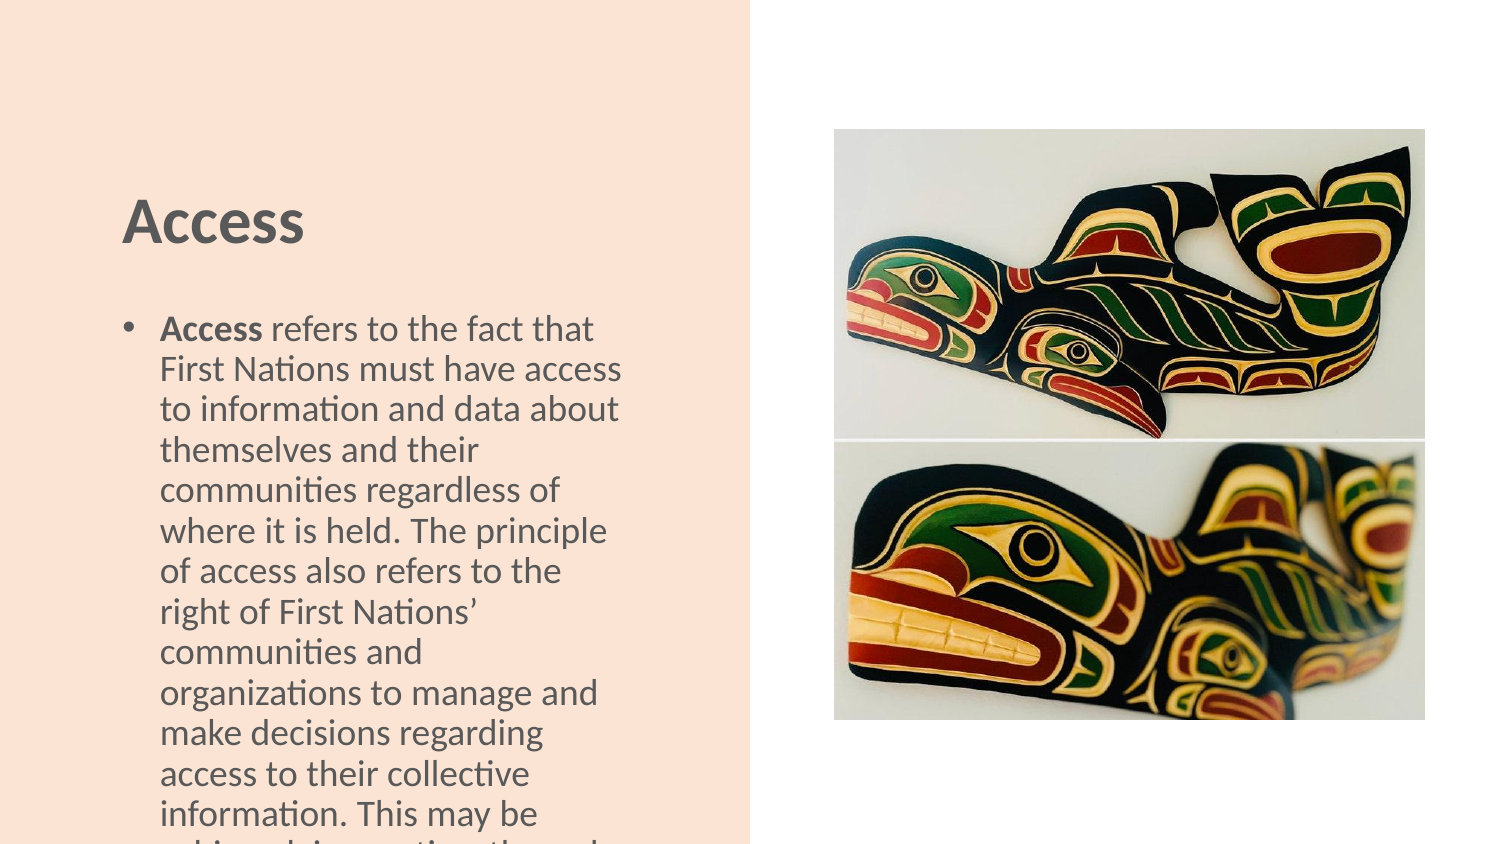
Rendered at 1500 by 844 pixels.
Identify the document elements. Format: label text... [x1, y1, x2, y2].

picture [834, 129, 1425, 720]
list Access refers to the fact that First Nations must have access to information and data about themselves and their communities regardless of where it is held. The principle of access also refers to the right of First Nations’ communities and organizations to manage and make decisions regarding access to their collective information. This may be achieved, in practice, through standardized, formal protocols. [107, 301, 643, 821]
text_box [0, 0, 750, 844]
title Access [107, 84, 643, 266]
text_box [750, 0, 1500, 844]
